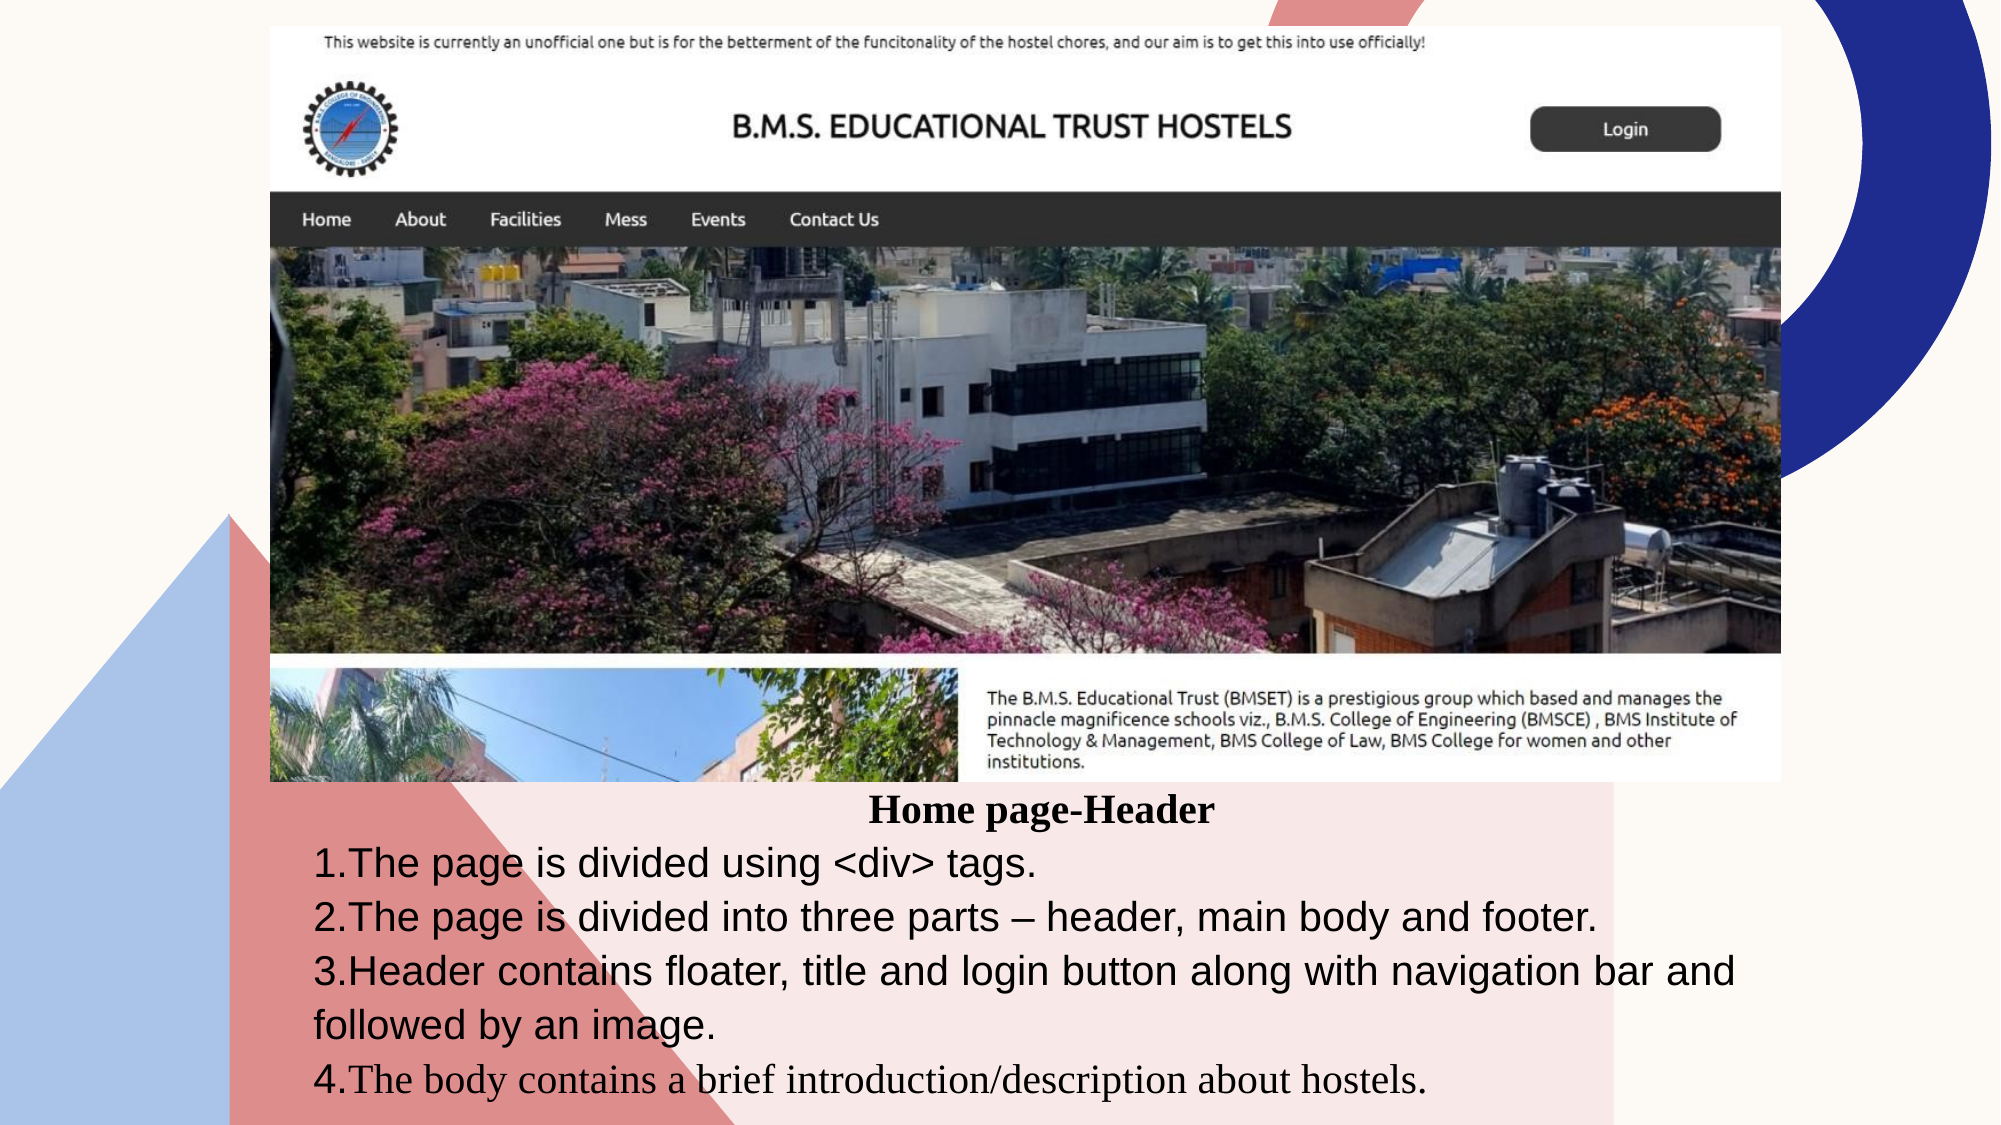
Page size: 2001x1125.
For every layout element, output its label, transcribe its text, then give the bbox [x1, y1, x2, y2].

list Home page-Header 1.The page is divided using <div> tags. 2.The page is divided into three parts – header, main body and footer. 3.Header contains floater, title and login button along with navigation bar and followed by an image. 4.The body contains a brief introduction/description about hostels. [313, 782, 1781, 1125]
picture [269, 26, 1781, 782]
